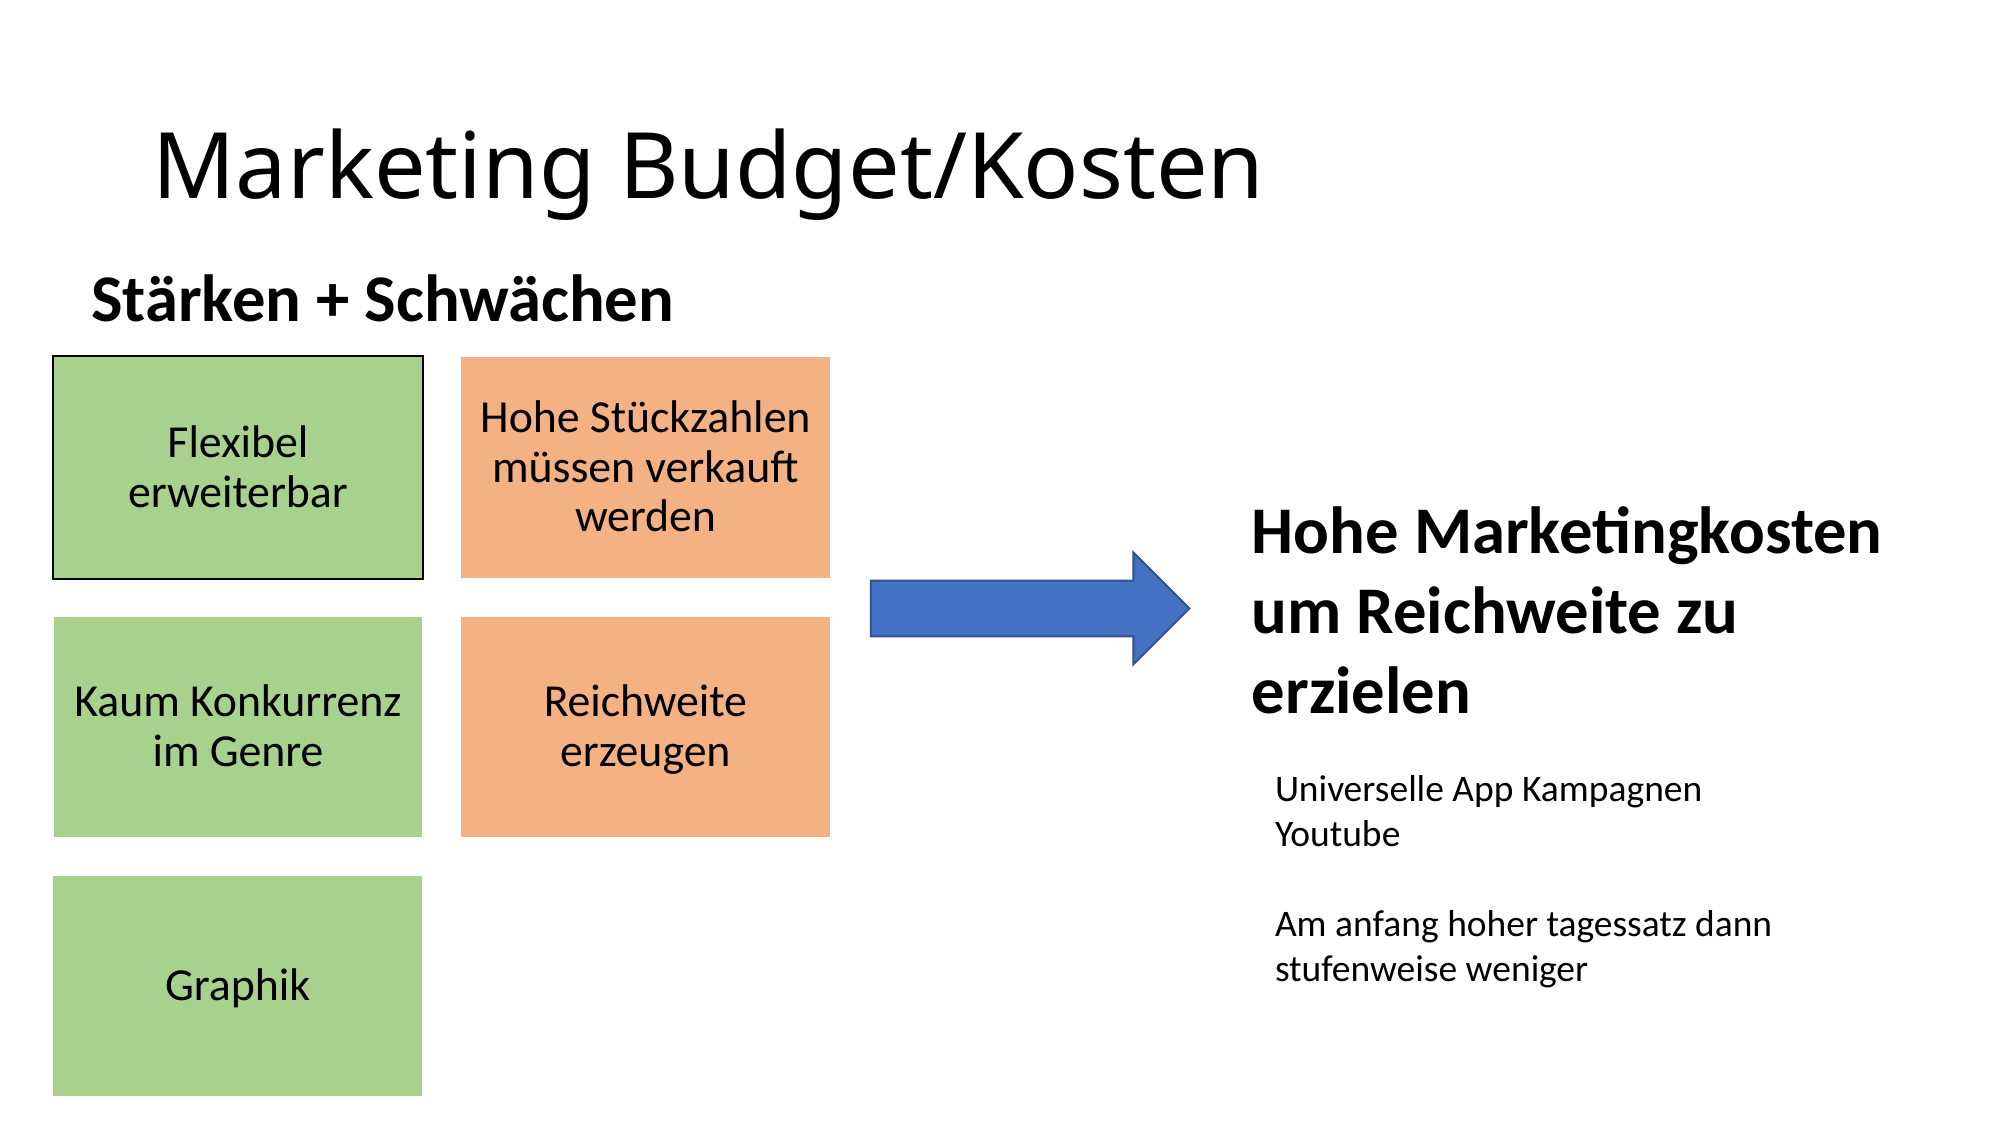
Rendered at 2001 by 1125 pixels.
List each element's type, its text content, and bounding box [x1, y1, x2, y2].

text_box Universelle App Kampagnen Youtube Am anfang hoher tagessatz dann stufenweise weniger [1260, 756, 1887, 1042]
text_box Stärken + Schwächen [76, 247, 792, 343]
text_box Hohe Marketingkosten um Reichweite zu erzielen [1237, 479, 1952, 735]
title Marketing Budget/Kosten [137, 59, 1863, 278]
text_box [938, 550, 1191, 667]
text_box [0, 356, 938, 1098]
